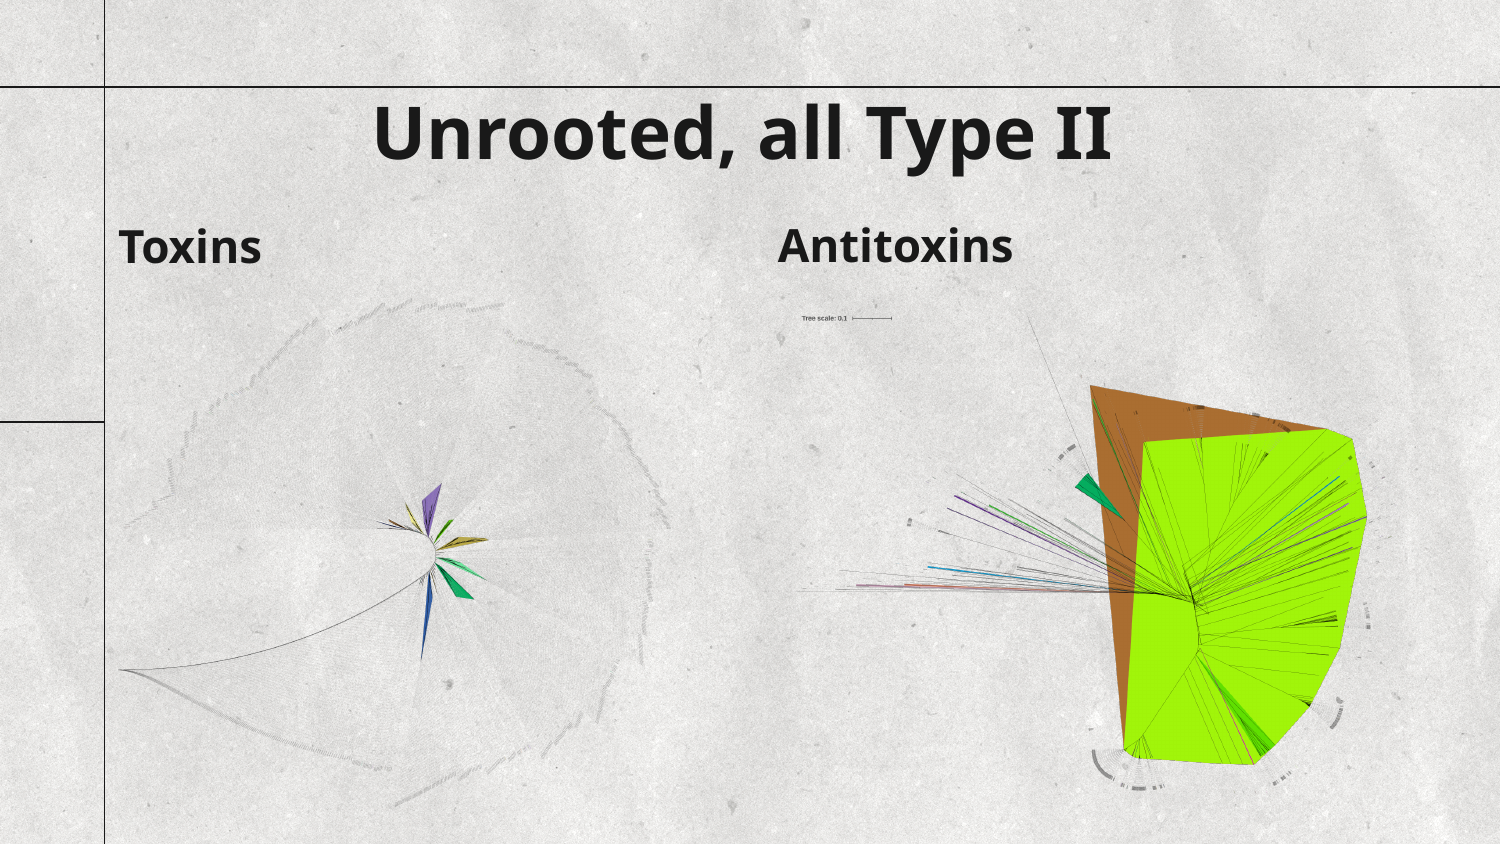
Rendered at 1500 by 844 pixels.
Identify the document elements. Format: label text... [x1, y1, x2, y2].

picture [0, 0, 104, 86]
picture [0, 423, 104, 844]
picture [0, 88, 104, 421]
title Antitoxins [777, 219, 1382, 285]
picture [105, 88, 1500, 844]
title Toxins [118, 219, 739, 288]
picture [105, 0, 1500, 86]
title Unrooted, all Type II [118, 86, 1382, 189]
